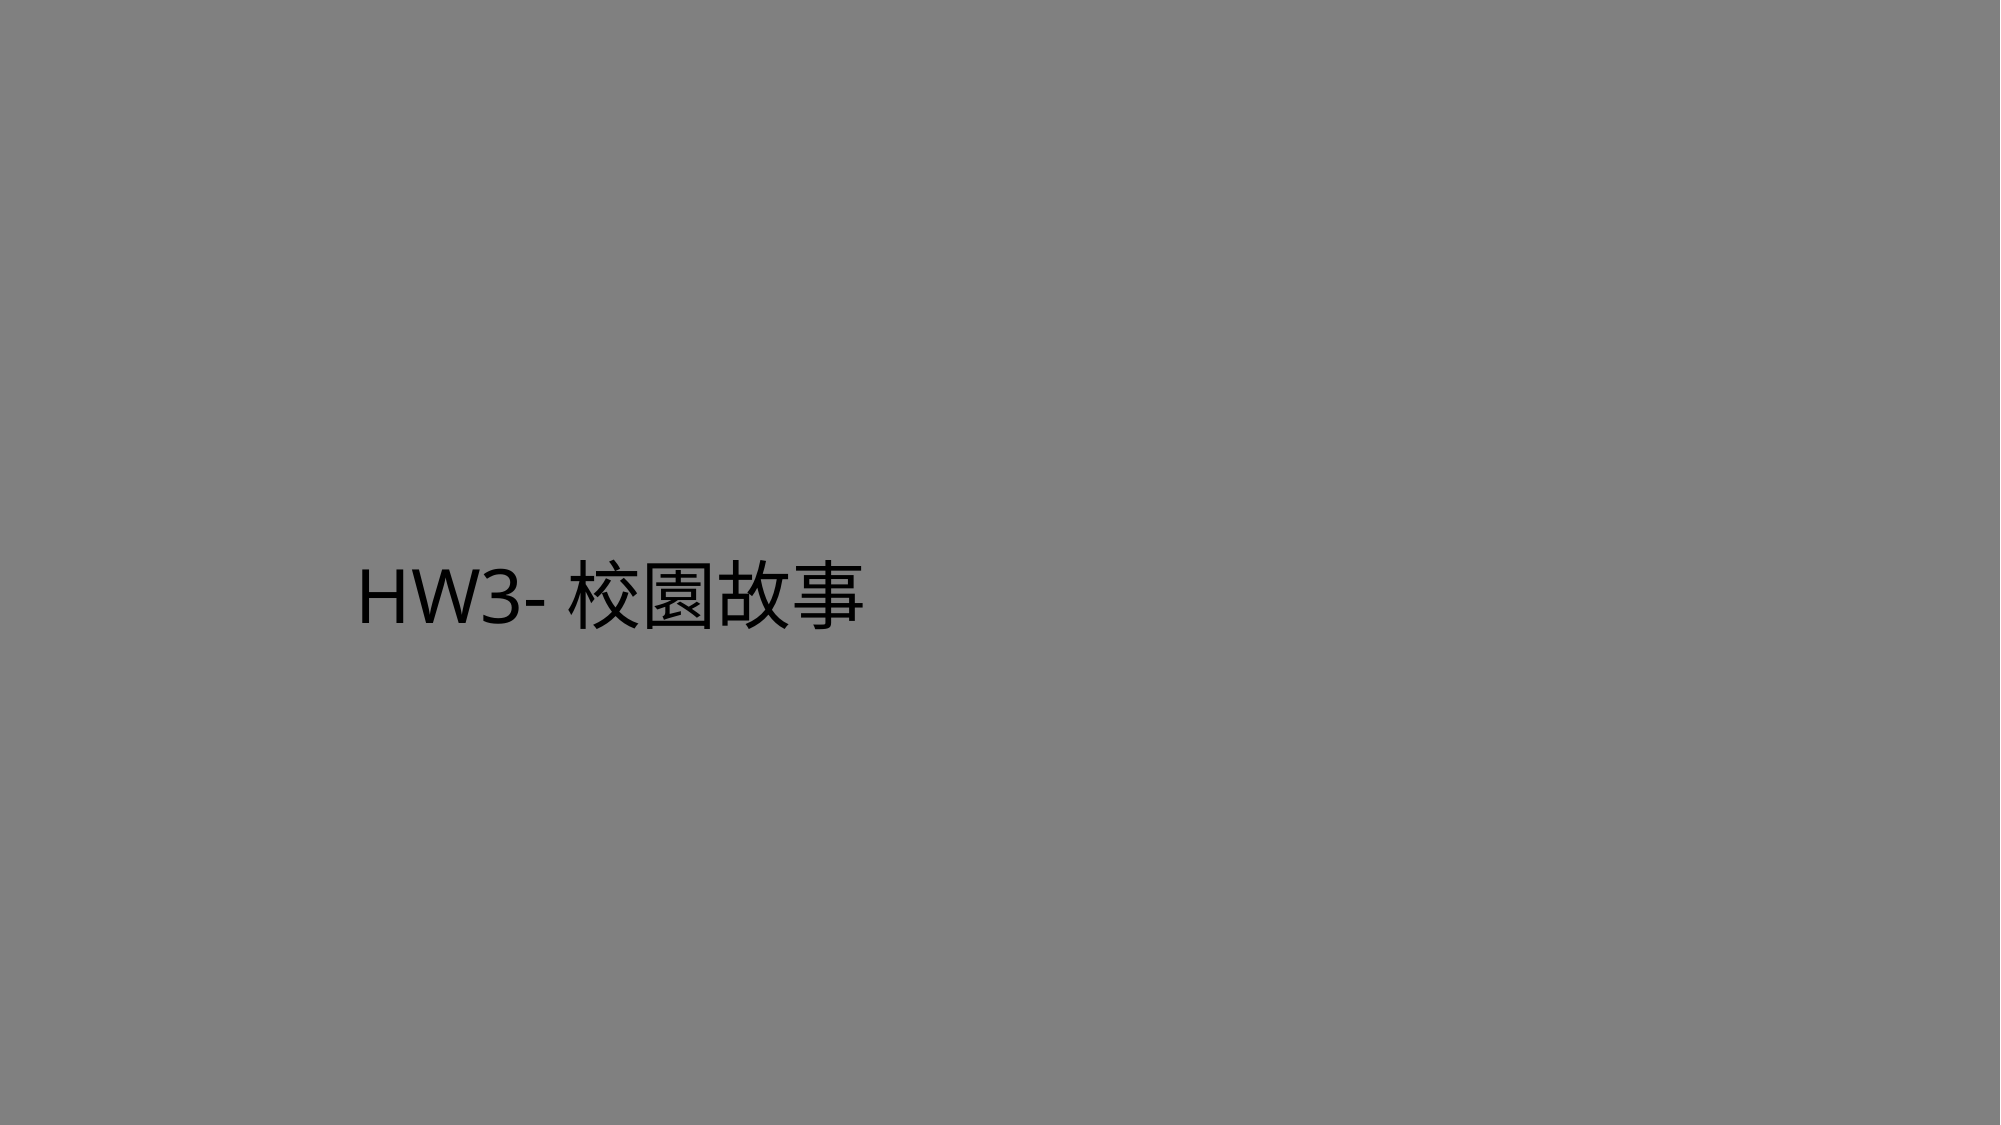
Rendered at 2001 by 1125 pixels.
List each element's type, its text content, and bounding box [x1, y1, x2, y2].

text_box HW3-校園故事 [340, 541, 1123, 737]
